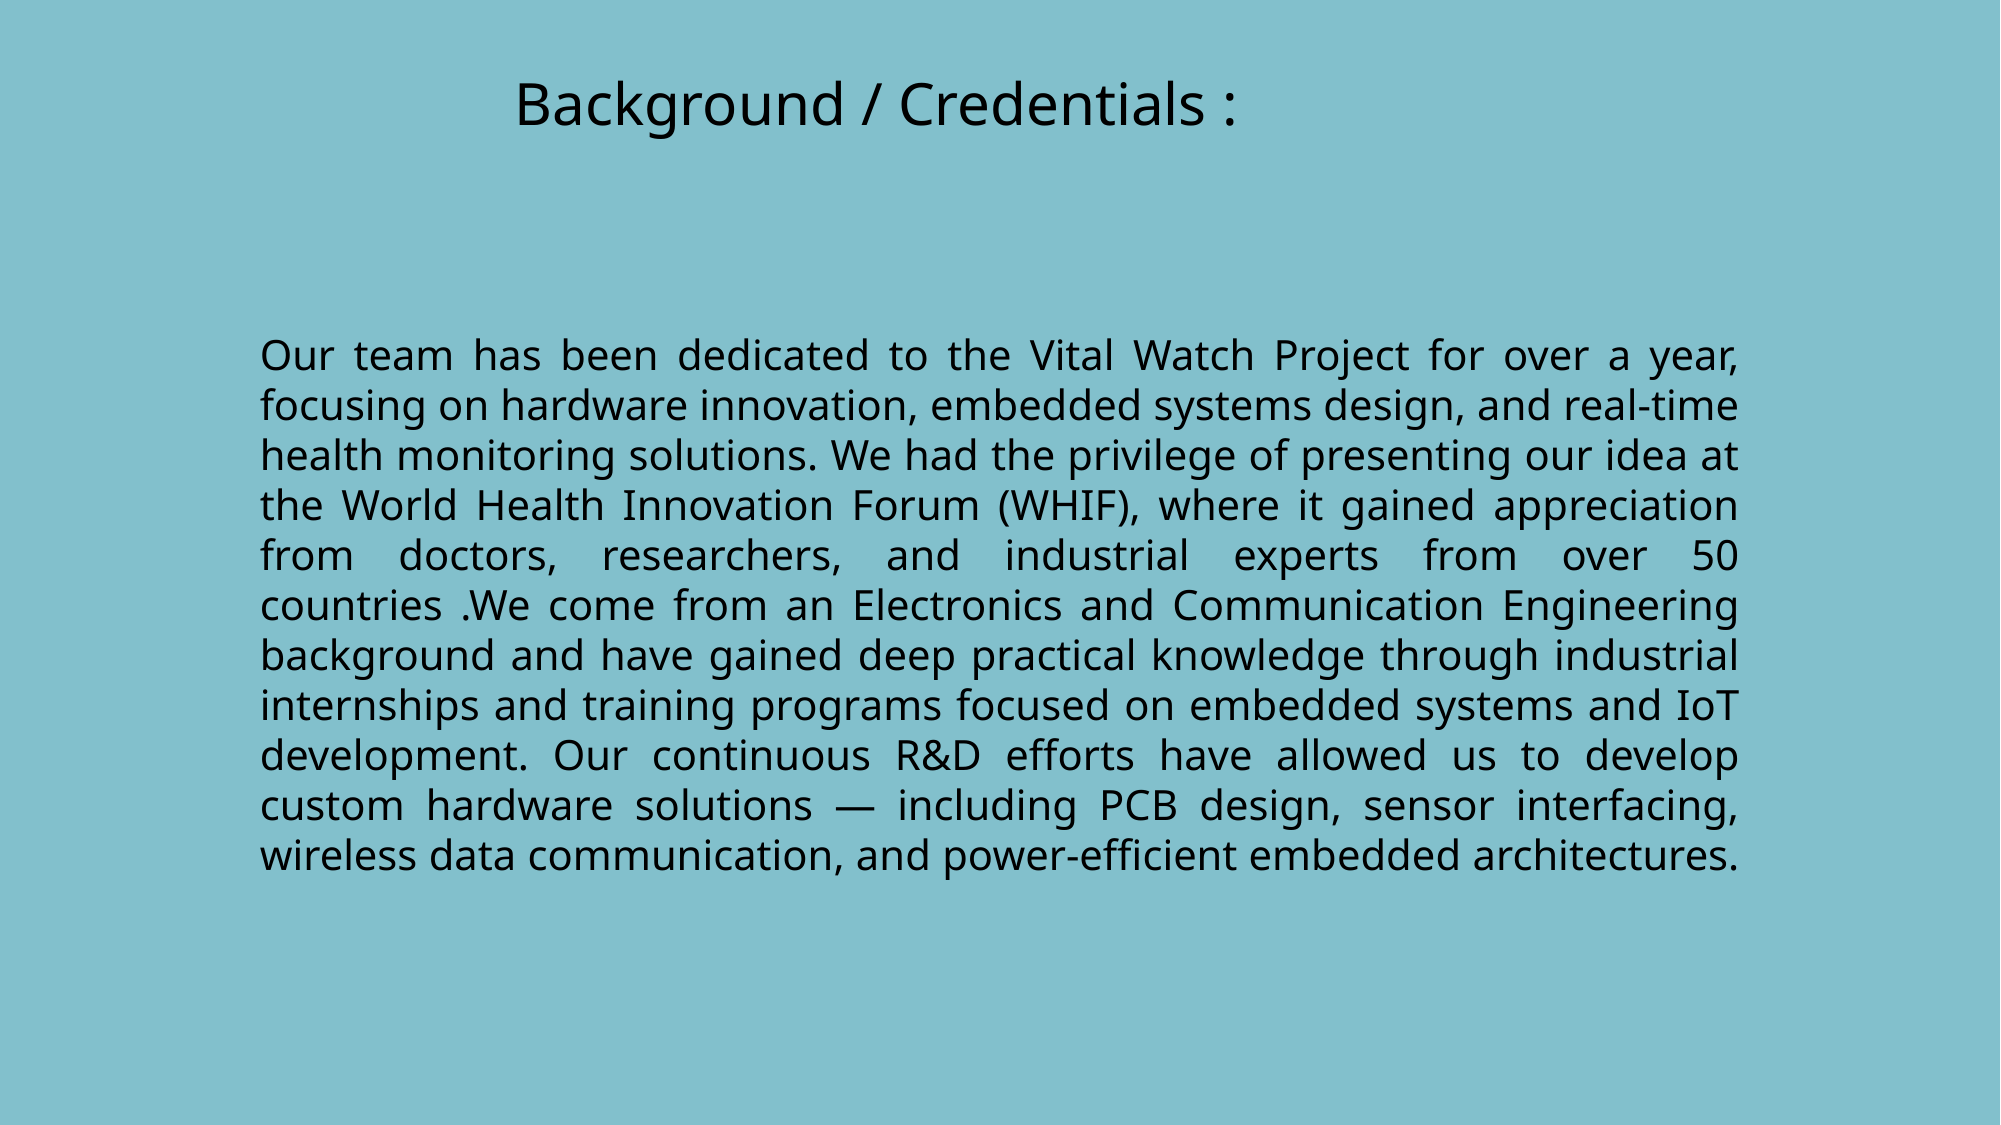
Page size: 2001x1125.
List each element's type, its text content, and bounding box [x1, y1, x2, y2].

text_box Background / Credentials : [500, 60, 1500, 145]
text_box Our team has been dedicated to the Vital Watch Project for over a year, focusing on hardware innovation, embedded systems design, and real-time health monitoring solutions. We had the privilege of presenting our idea at the World Health Innovation Forum (WHIF), where it gained appreciation from doctors, researchers, and industrial experts from over 50 countries .We come from an Electronics and Communication Engineering background and have gained deep practical knowledge through industrial internships and training programs focused on embedded systems and IoT development. Our continuous R&D efforts have allowed us to develop custom hardware solutions — including PCB design, sensor interfacing, wireless data communication, and power-efficient embedded architectures. [245, 221, 1755, 887]
